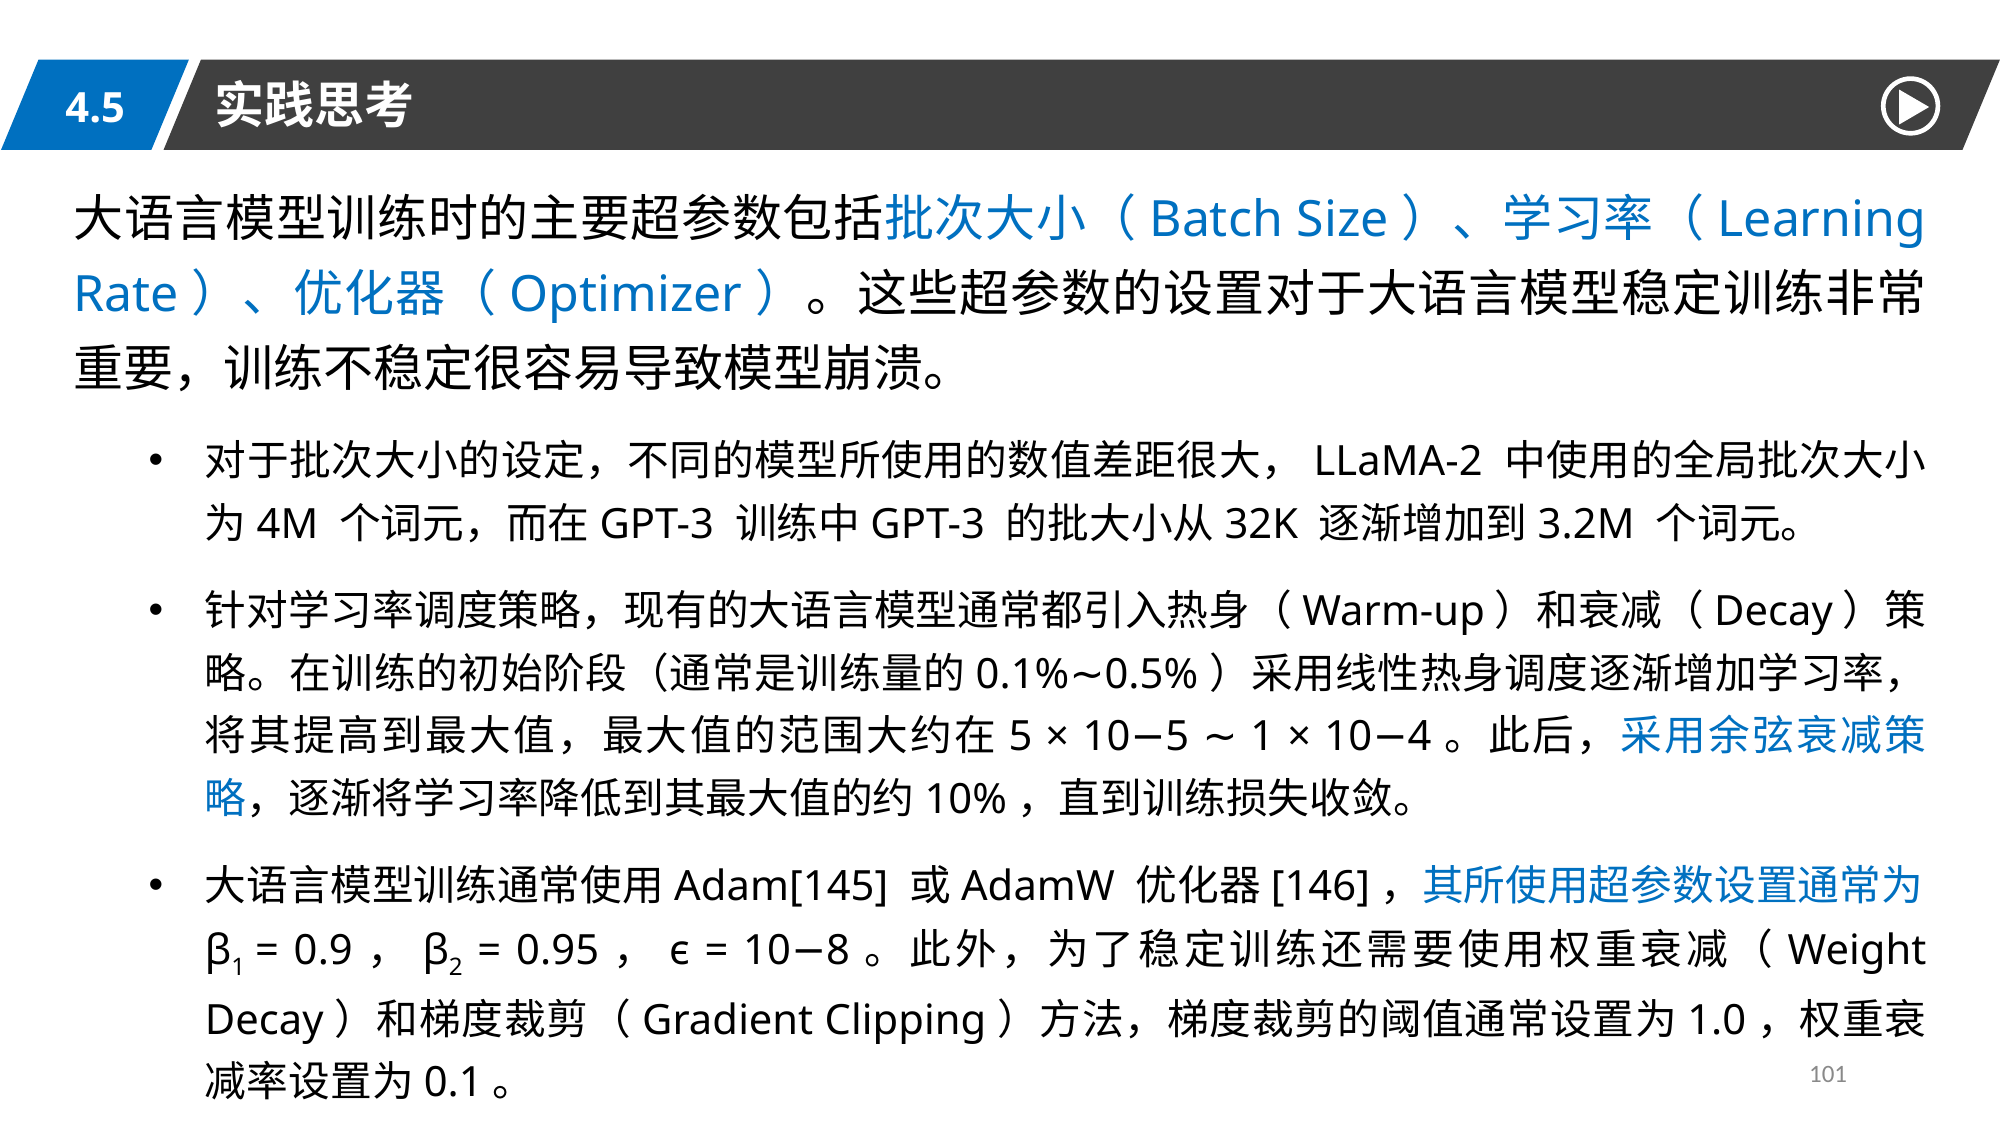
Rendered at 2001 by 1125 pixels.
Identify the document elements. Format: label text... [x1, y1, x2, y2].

text_box [32, 59, 189, 120]
text_box [1, 89, 157, 150]
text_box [1883, 78, 1939, 134]
text_box 大语言模型训练时的主要超参数包括批次大小（Batch Size）、学习率（Learning Rate）、优化器（Optimizer）。这些超参数的设置对于大语言模型稳定训练非常重要，训练不稳定很容易导致模型崩溃。 对于批次大小的设定，不同的模型所使用的数值差距很大，LLaMA-2 中使用的全局批次大小为4M 个词元，而在GPT-3 训练中GPT-3 的批大小从32K 逐渐增加到3.2M 个词元。 针对学习率调度策略，现有的大语言模型通常都引入热身（Warm-up）和衰减（Decay）策略。在训练的初始阶段（通常是训练量的0.1%∼0.5%）采用线性热身调度逐渐增加学习率，将其提高到最大值，最大值的范围大约在5 × 10−5 ∼ 1 × 10−4。此后，采用余弦衰减策略，逐渐将学习率降低到其最大值的约10%，直到训练损失收敛。 大语言模型训练通常使用Adam[145] 或AdamW 优化器[146]，其所使用超参数设置通常为β1 = 0.9，β2 = 0.95，ϵ = 10−8。此外，为了稳定训练还需要使用权重衰减（Weight Decay）和梯度裁剪（Gradient Clipping）方法，梯度裁剪的阈值通常设置为1.0，权重衰减率设置为0.1。 [58, 164, 1942, 1113]
text_box 实践思考 [199, 66, 430, 142]
text_box 4.5 [26, 73, 164, 138]
text_box [163, 59, 2000, 150]
